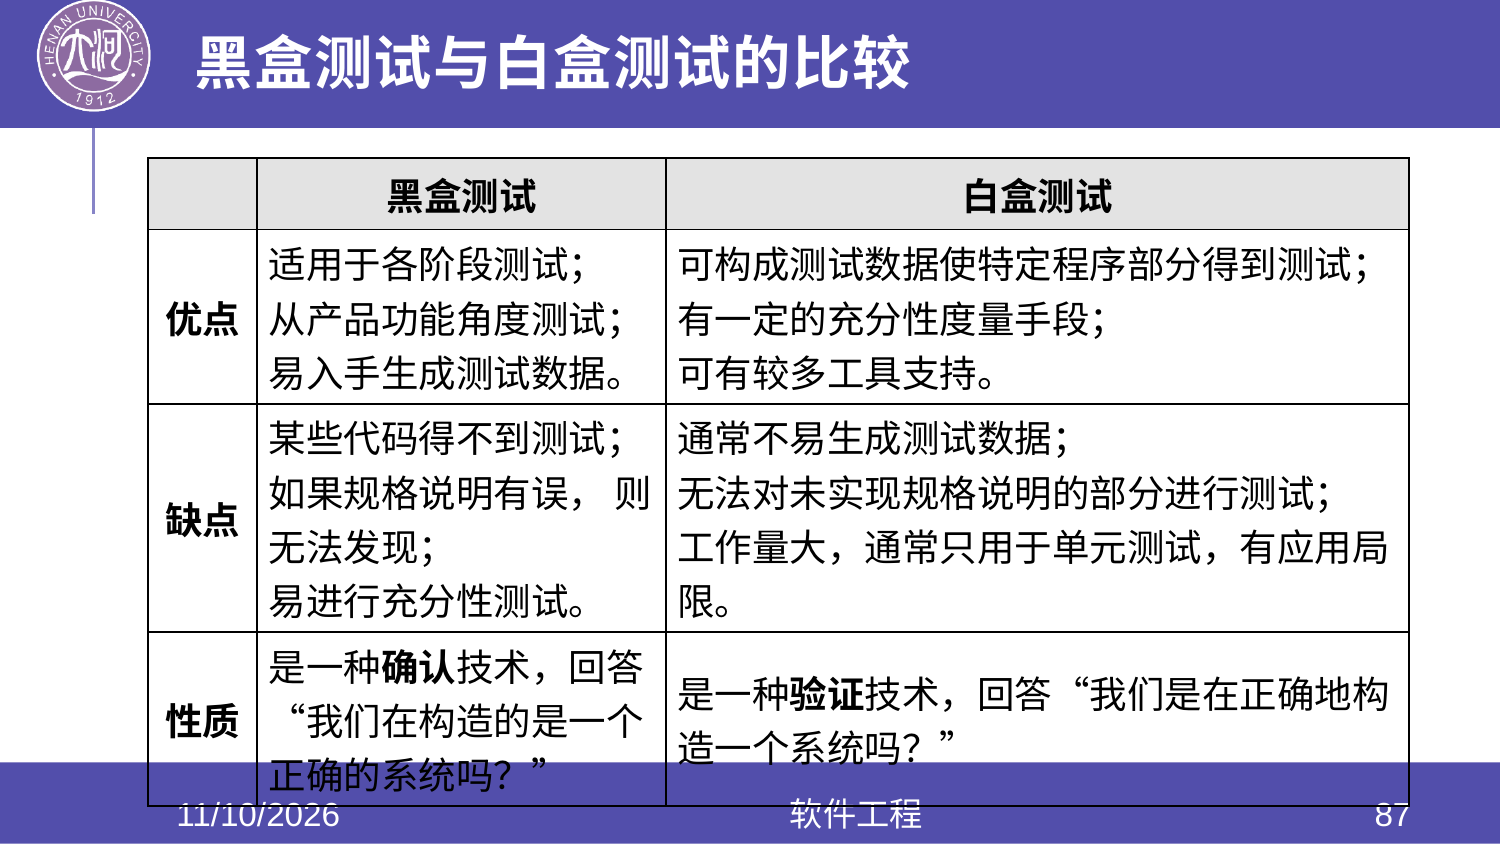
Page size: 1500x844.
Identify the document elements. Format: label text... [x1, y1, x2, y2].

table_header [149, 159, 256, 229]
table_cell 可构成测试数据使特定程序部分得到测试； 有一定的充分性度量手段； 可有较多工具支持。 [667, 230, 1408, 403]
footer 软件工程 [391, 807, 1322, 830]
slide_number 87 [1333, 796, 1454, 830]
table_cell 缺点 [149, 405, 256, 631]
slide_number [126, 796, 391, 830]
table_cell 性质 [149, 633, 256, 805]
table_header 白盒测试 [667, 159, 1408, 229]
title 黑盒测试与白盒测试的比较 [179, 0, 1454, 136]
table_cell 是一种验证技术，回答“我们是在正确地构造一个系统吗？” [667, 633, 1408, 805]
table_cell 是一种确认技术，回答“我们在构造的是一个正确的系统吗？” [258, 633, 665, 805]
table_cell 优点 [149, 230, 256, 403]
table_header 黑盒测试 [258, 159, 665, 229]
table_cell 适用于各阶段测试； 从产品功能角度测试； 易入手生成测试数据。 [258, 230, 665, 403]
table_cell 某些代码得不到测试； 如果规格说明有误， 则无法发现； 易进行充分性测试。 [258, 405, 665, 631]
table_cell 通常不易生成测试数据； 无法对未实现规格说明的部分进行测试； 工作量大，通常只用于单元测试，有应用局限。 [667, 405, 1408, 631]
